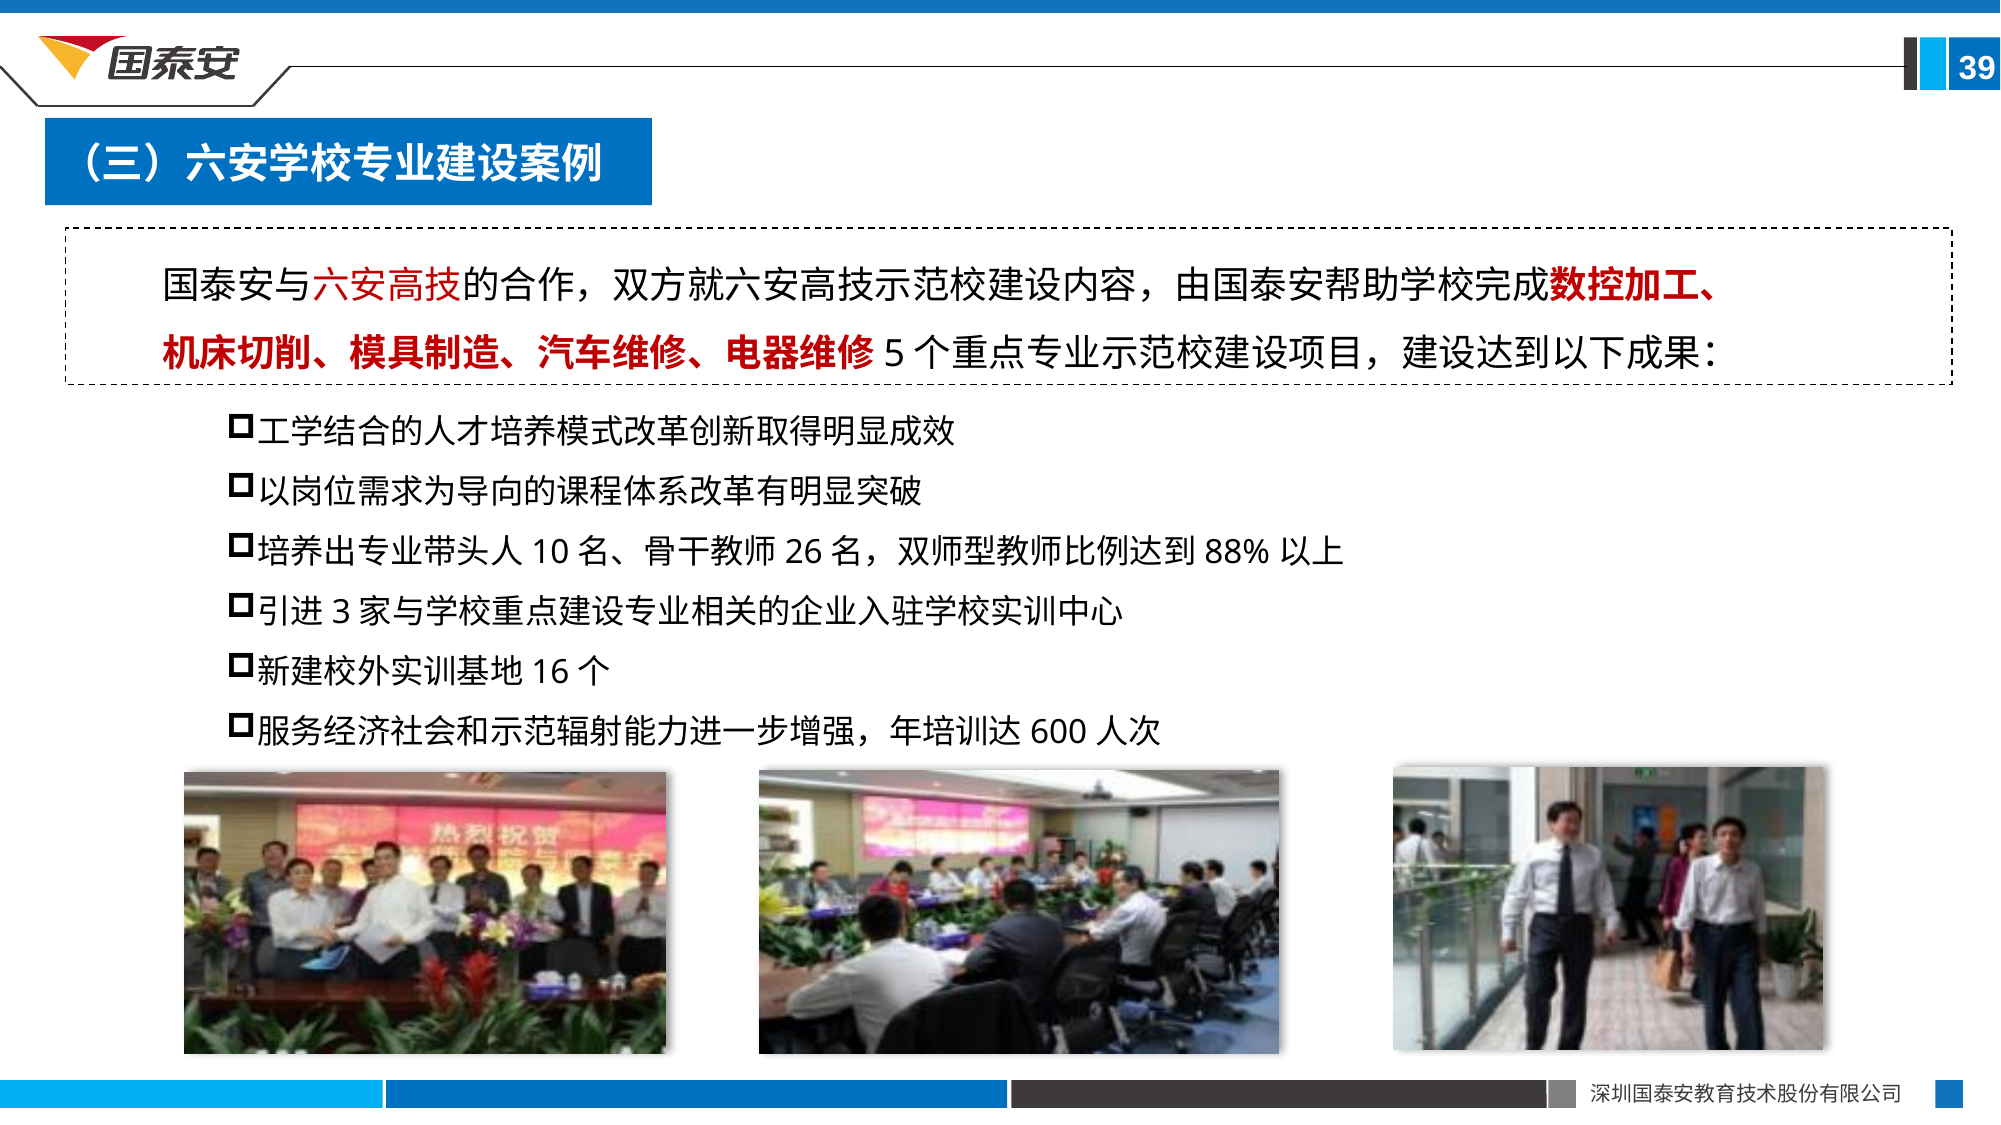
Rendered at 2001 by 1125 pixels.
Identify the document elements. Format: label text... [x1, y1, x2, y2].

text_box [0, 66, 290, 106]
text_box （三）六安学校专业建设案例 [45, 117, 652, 206]
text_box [65, 228, 1952, 1054]
text_box 39 [1944, 38, 2000, 94]
